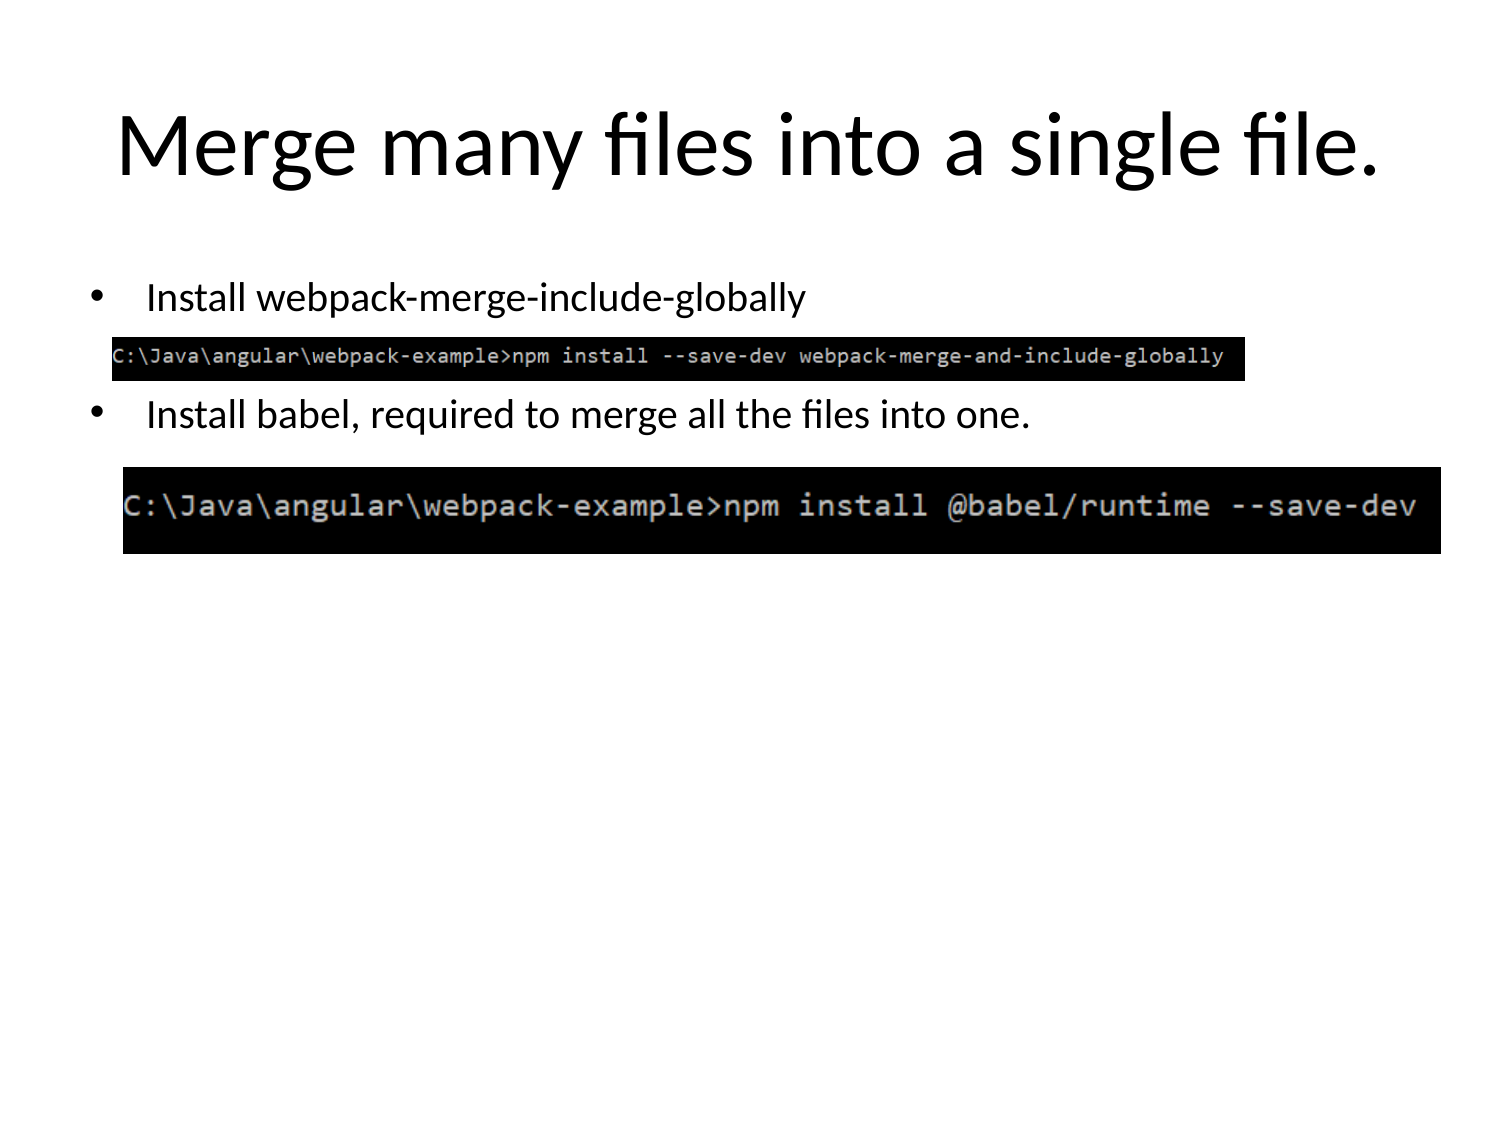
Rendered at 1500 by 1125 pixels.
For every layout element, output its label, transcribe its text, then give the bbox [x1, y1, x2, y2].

picture [111, 337, 1246, 381]
title Merge many files into a single file. [75, 45, 1425, 232]
picture [123, 467, 1441, 554]
list Install webpack-merge-include-globally Install babel, required to merge all the files into one. [75, 262, 1425, 1005]
